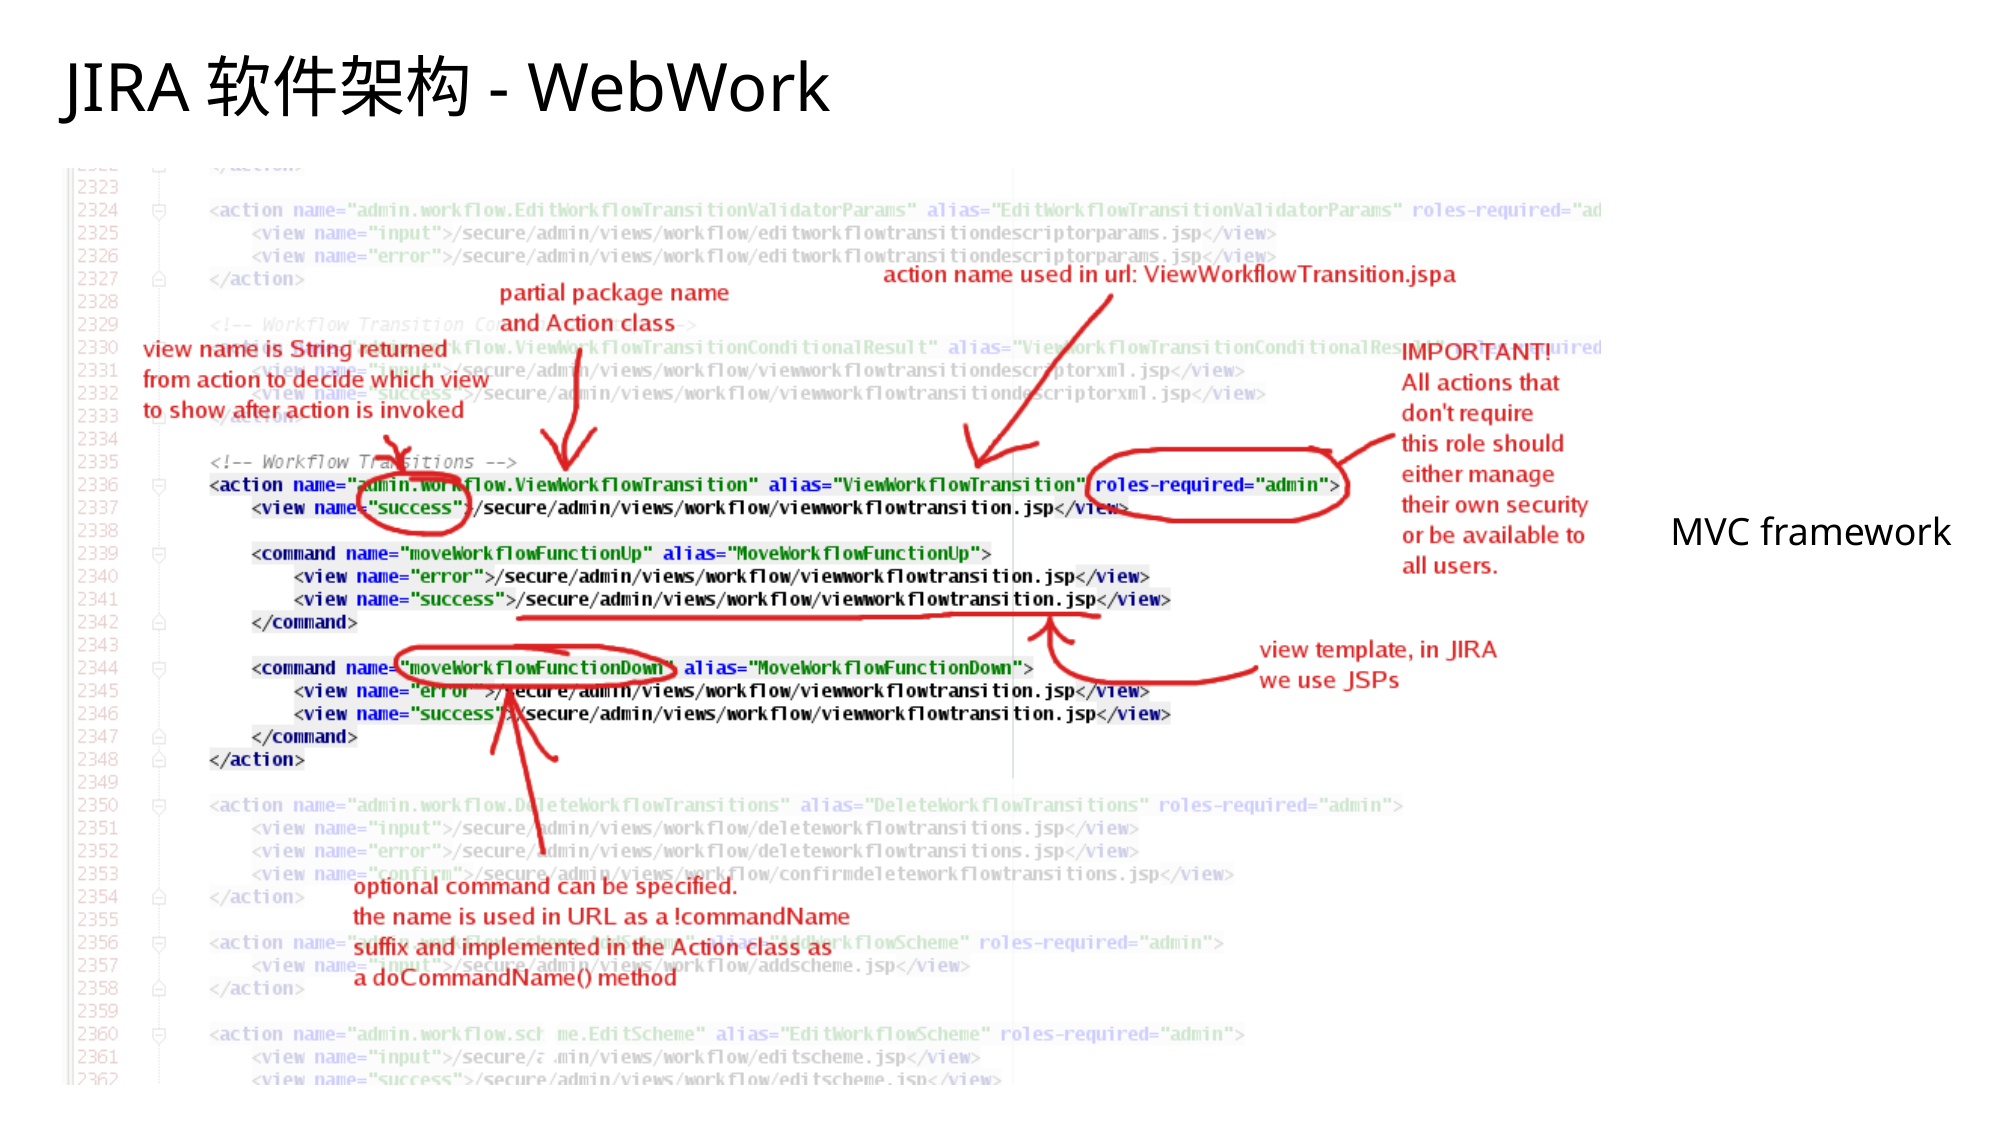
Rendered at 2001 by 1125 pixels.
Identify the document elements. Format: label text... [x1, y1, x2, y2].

title JIRA软件架构- WebWork [49, 25, 1775, 156]
picture [62, 168, 1601, 1085]
text_box MVC framework [1655, 500, 1967, 561]
